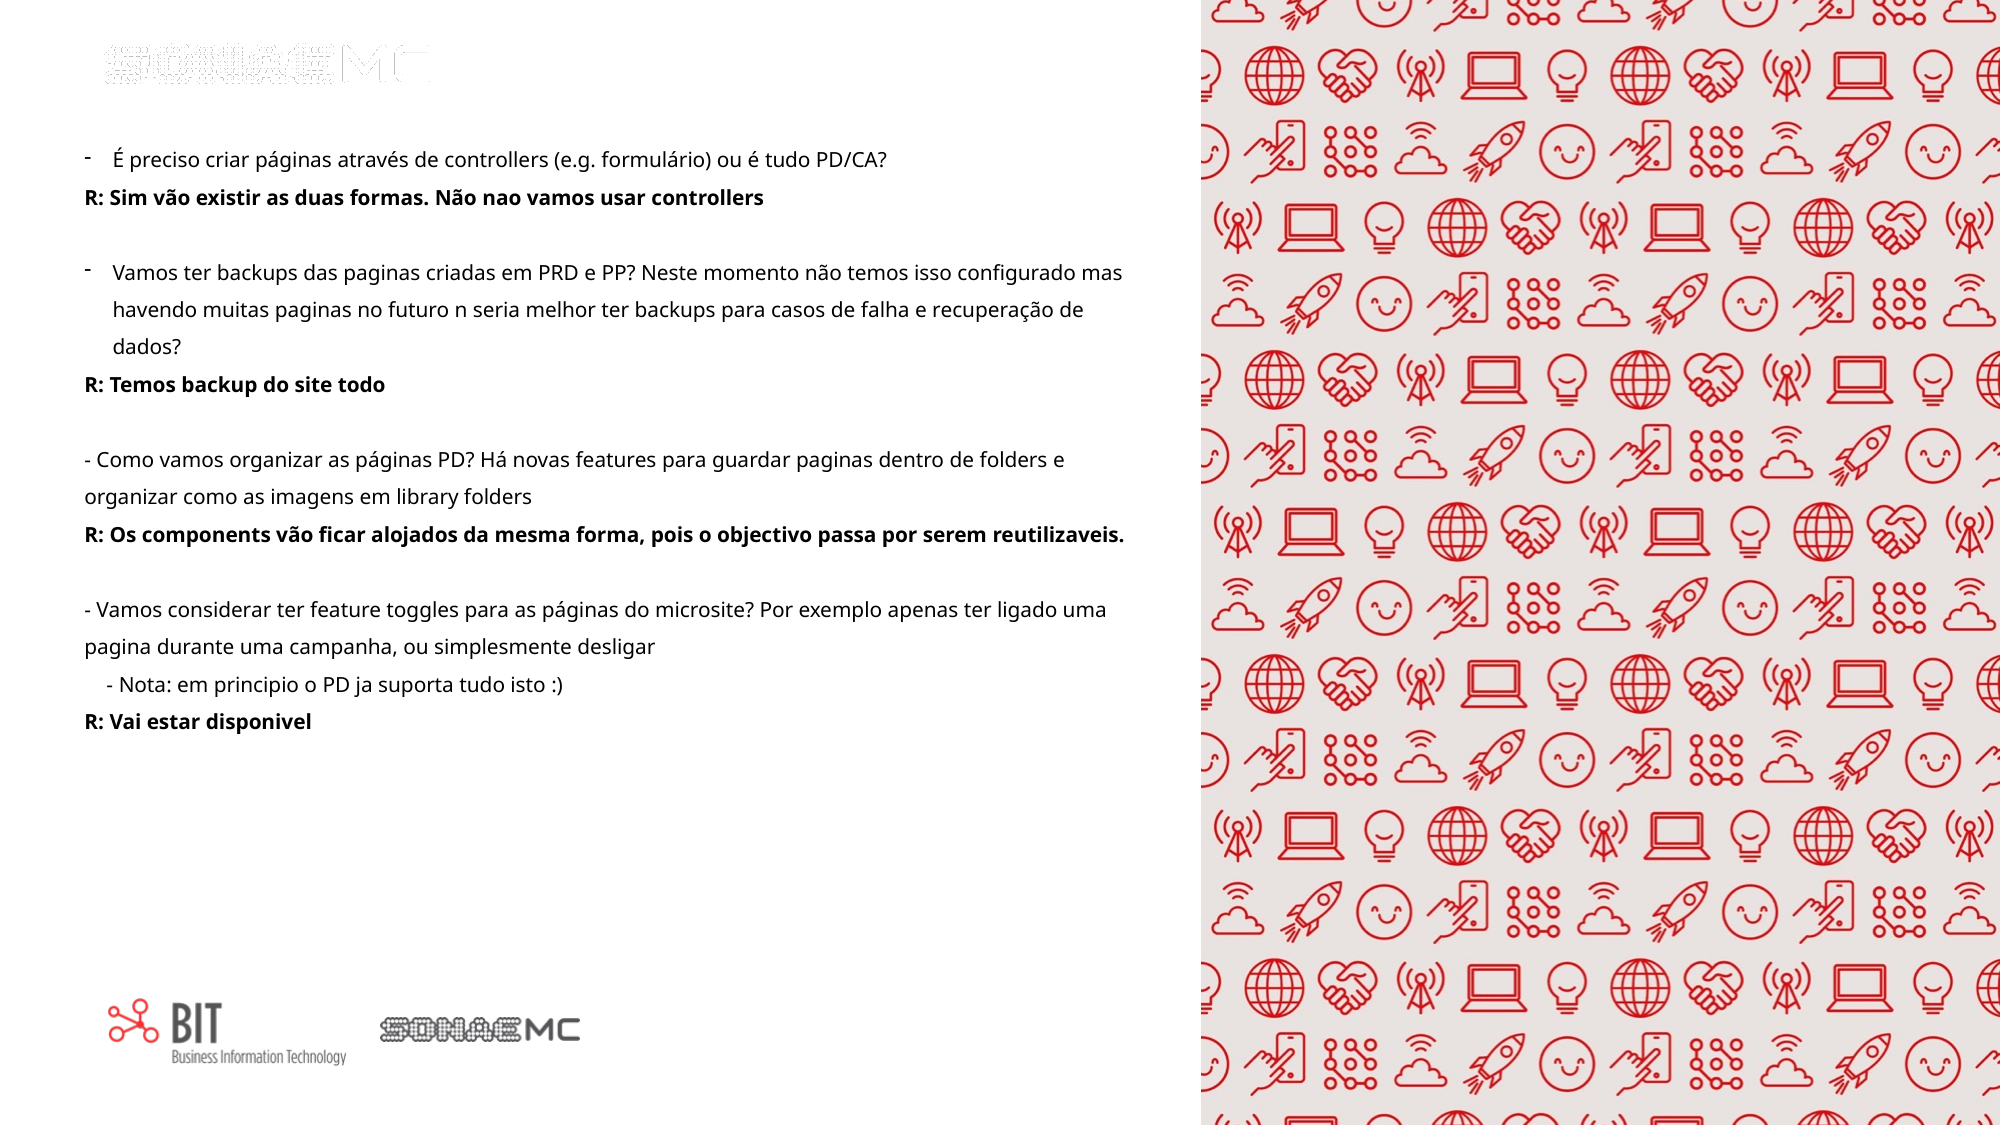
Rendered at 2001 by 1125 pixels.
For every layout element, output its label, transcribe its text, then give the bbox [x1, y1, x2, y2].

text_box É preciso criar páginas através de controllers (e.g. formulário) ou é tudo PD/CA? R: Sim vão existir as duas formas. Não nao vamos usar controllers Vamos ter backups das paginas criadas em PRD e PP? Neste momento não temos isso configurado mas havendo muitas paginas no futuro n seria melhor ter backups para casos de falha e recuperação de dados? R: Temos backup do site todo - Como vamos organizar as páginas PD? Há novas features para guardar paginas dentro de folders e organizar como as imagens em library folders R: Os components vão ficar alojados da mesma forma, pois o objectivo passa por serem reutilizaveis. - Vamos considerar ter feature toggles para as páginas do microsite? Por exemplo apenas ter ligado uma pagina durante uma campanha, ou simplesmente desligar - Nota: em principio o PD ja suporta tudo isto :) R: Vai estar disponivel [78, 65, 1143, 765]
picture [1201, 0, 2000, 1125]
picture [380, 1017, 580, 1042]
picture [81, 976, 360, 1070]
picture [104, 43, 431, 65]
